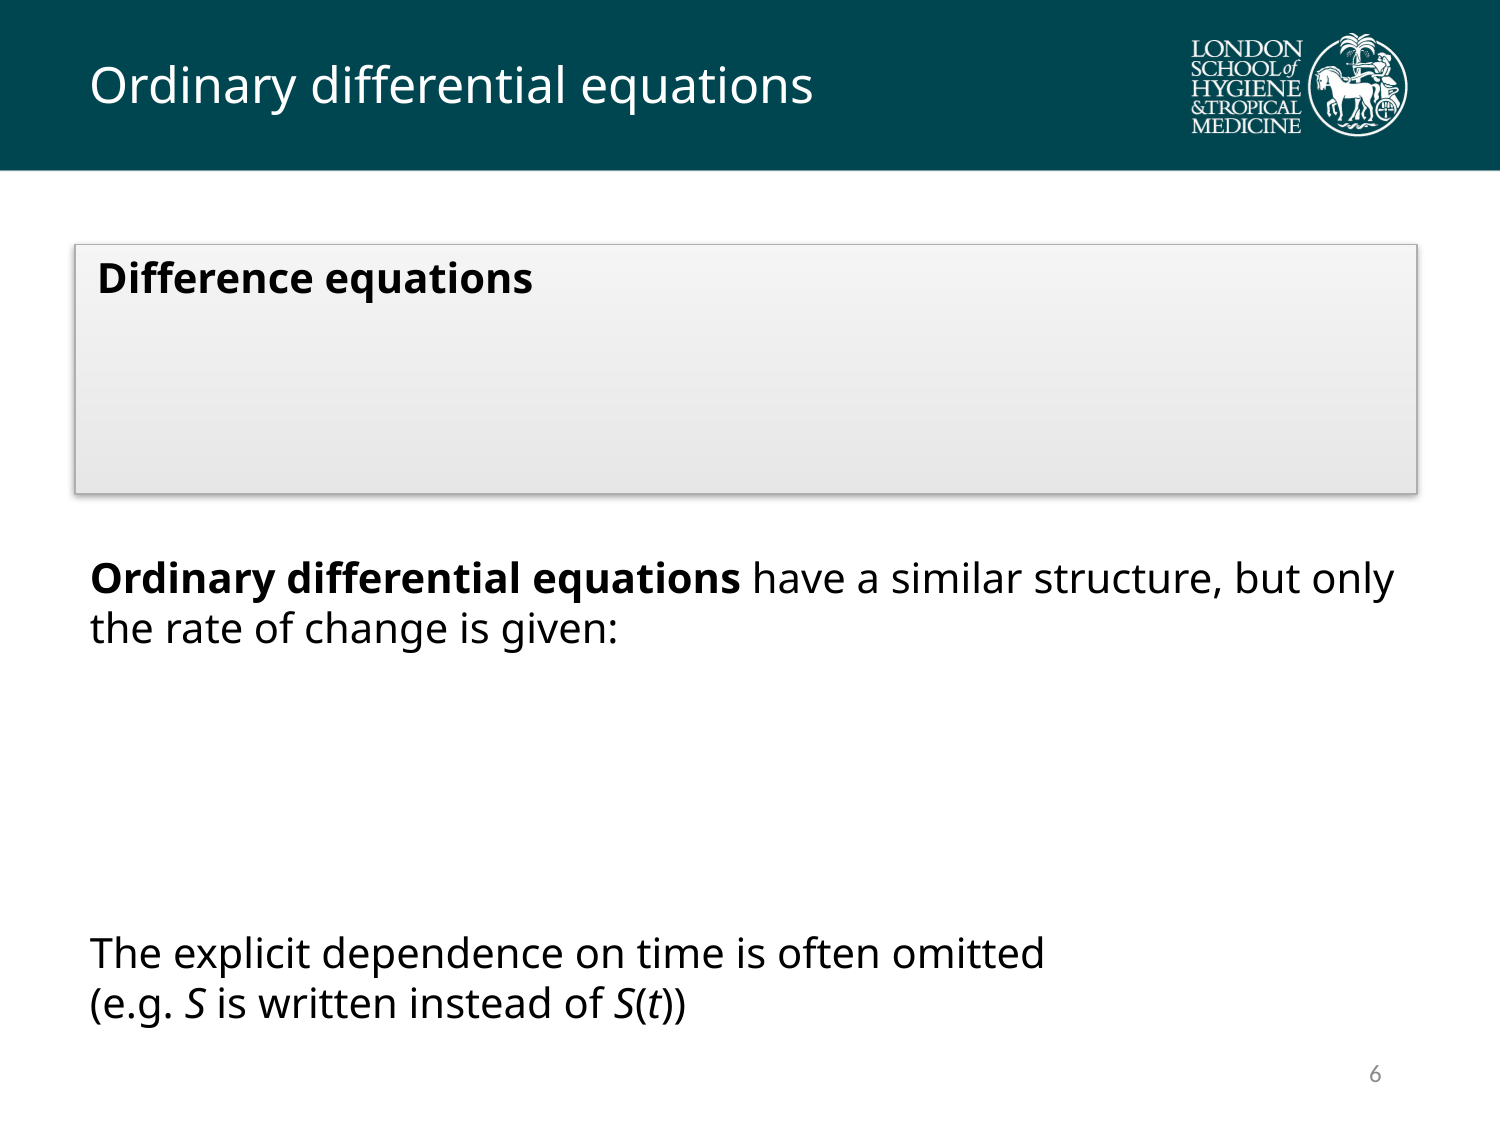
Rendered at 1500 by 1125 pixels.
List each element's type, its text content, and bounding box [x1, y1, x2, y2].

title Ordinary differential equations [75, 45, 1174, 148]
picture [0, 0, 1500, 1125]
slide_number 5 [1059, 1042, 1397, 1103]
